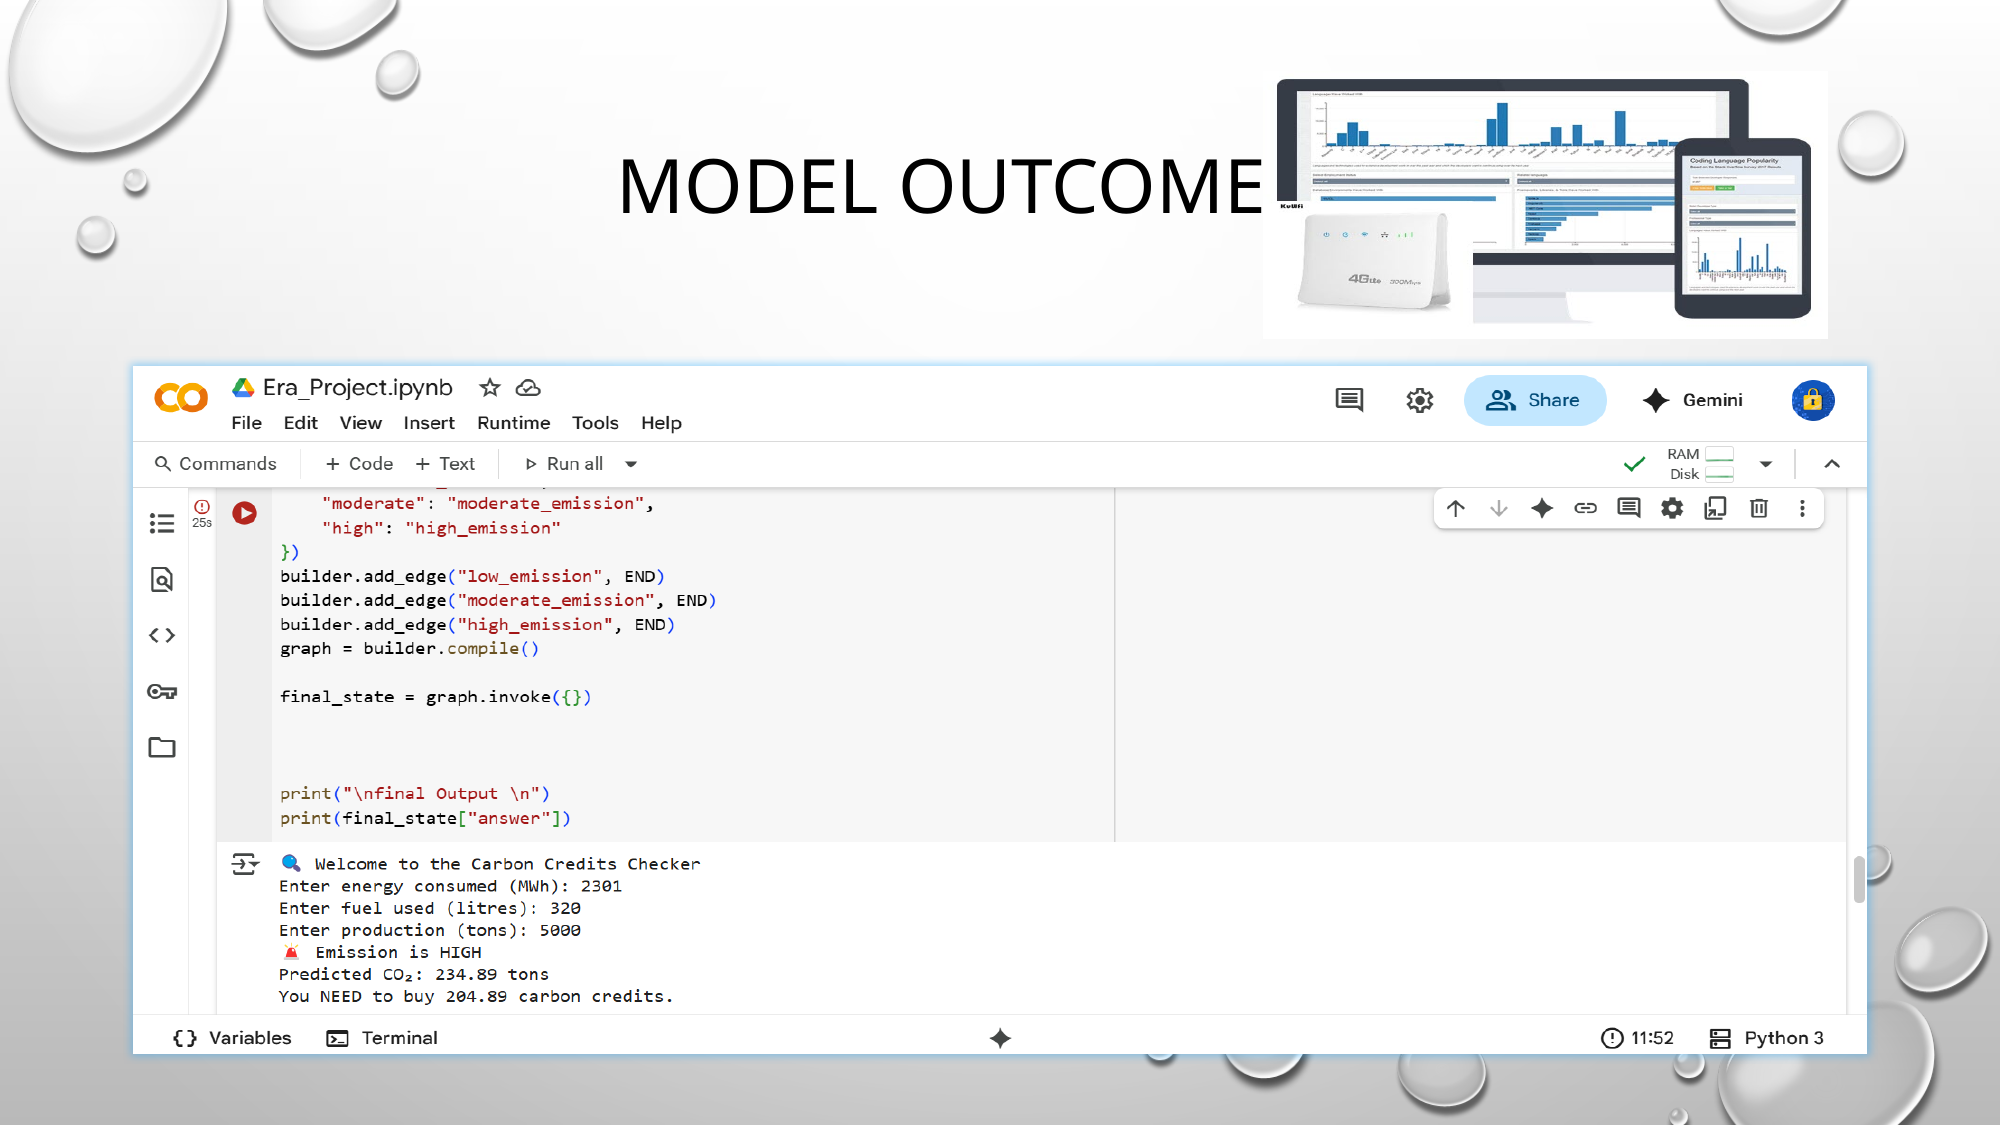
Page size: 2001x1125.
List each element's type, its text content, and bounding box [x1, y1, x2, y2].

picture [0, 0, 2000, 1125]
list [133, 366, 1867, 1054]
title Model outcome [100, 58, 1802, 321]
